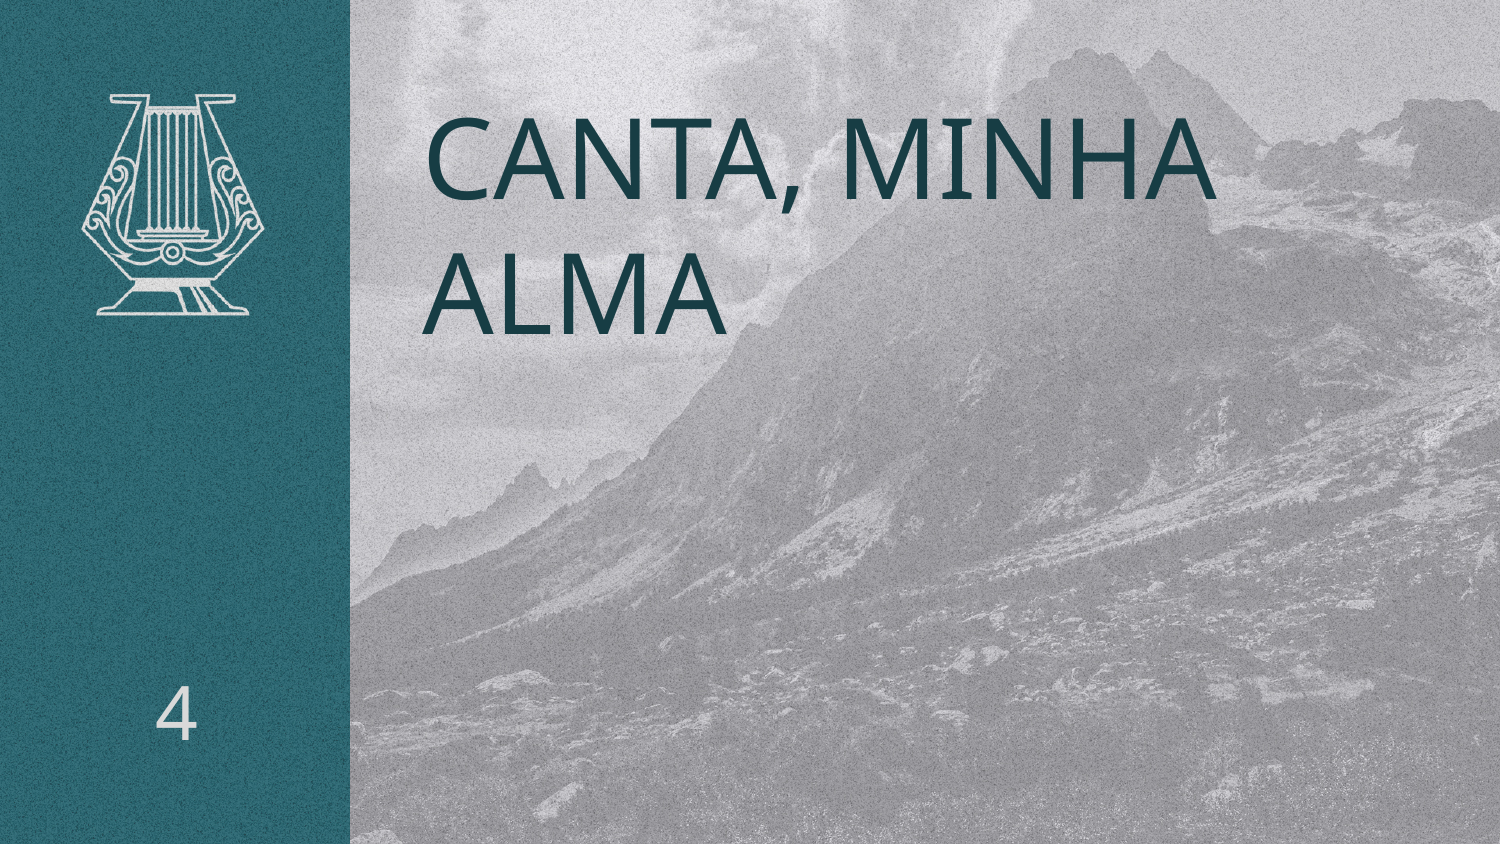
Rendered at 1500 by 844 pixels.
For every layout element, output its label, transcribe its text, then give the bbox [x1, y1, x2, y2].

list 4 [76, 658, 278, 765]
picture [0, 0, 1500, 844]
title CANTA, MINHA ALMA [407, 79, 1447, 777]
